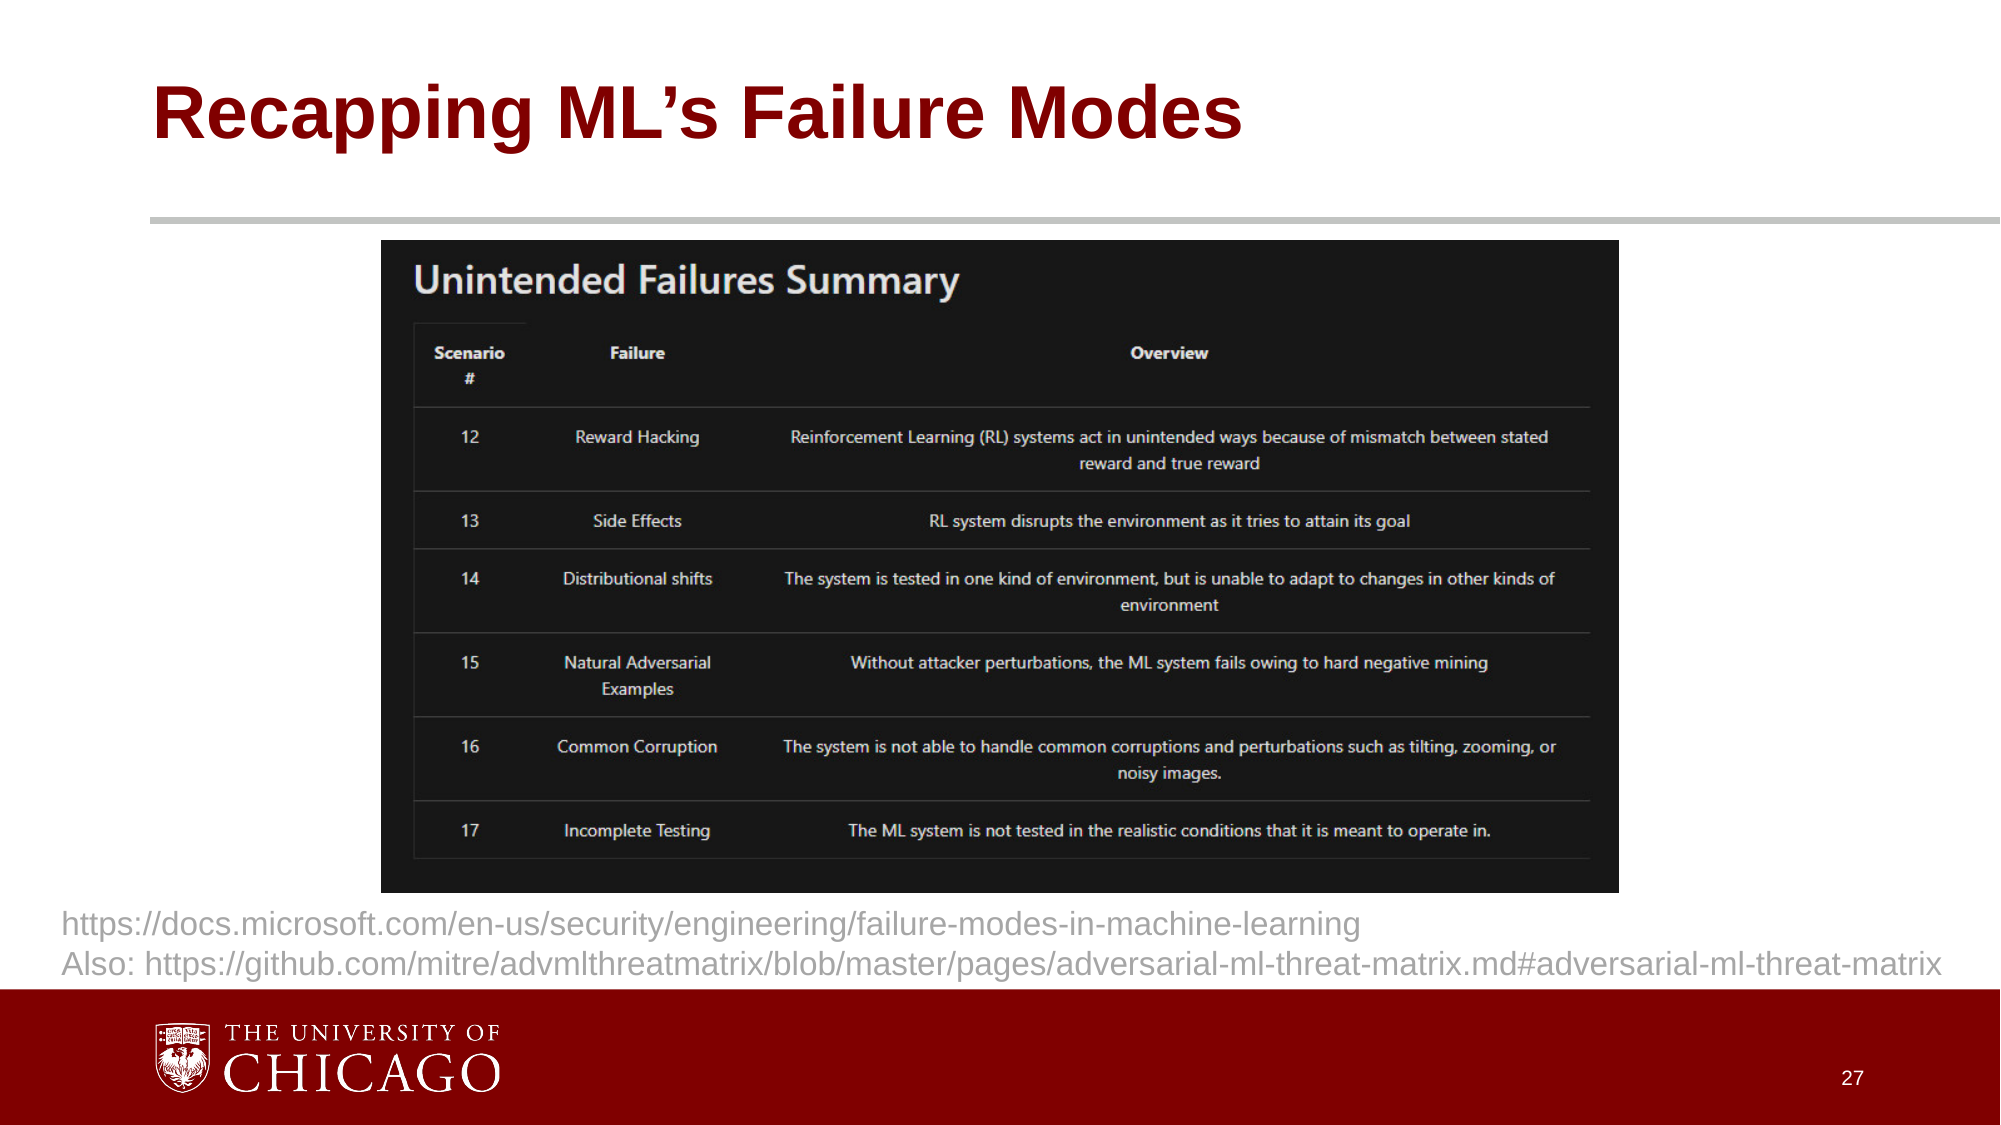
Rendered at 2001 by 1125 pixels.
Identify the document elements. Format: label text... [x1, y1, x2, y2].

picture [381, 240, 1619, 893]
title Recapping ML’s Failure Modes [137, 0, 1863, 218]
slide_number 27 [1412, 1046, 1880, 1107]
text_box https://docs.microsoft.com/en-us/security/engineering/failure-modes-in-machine-learning Also: https://github.com/mitre/advmlthreatmatrix/blob/master/pages/adversarial-ml-threat-matrix.md#adversarial-ml-threat-matrix [46, 894, 1988, 1026]
